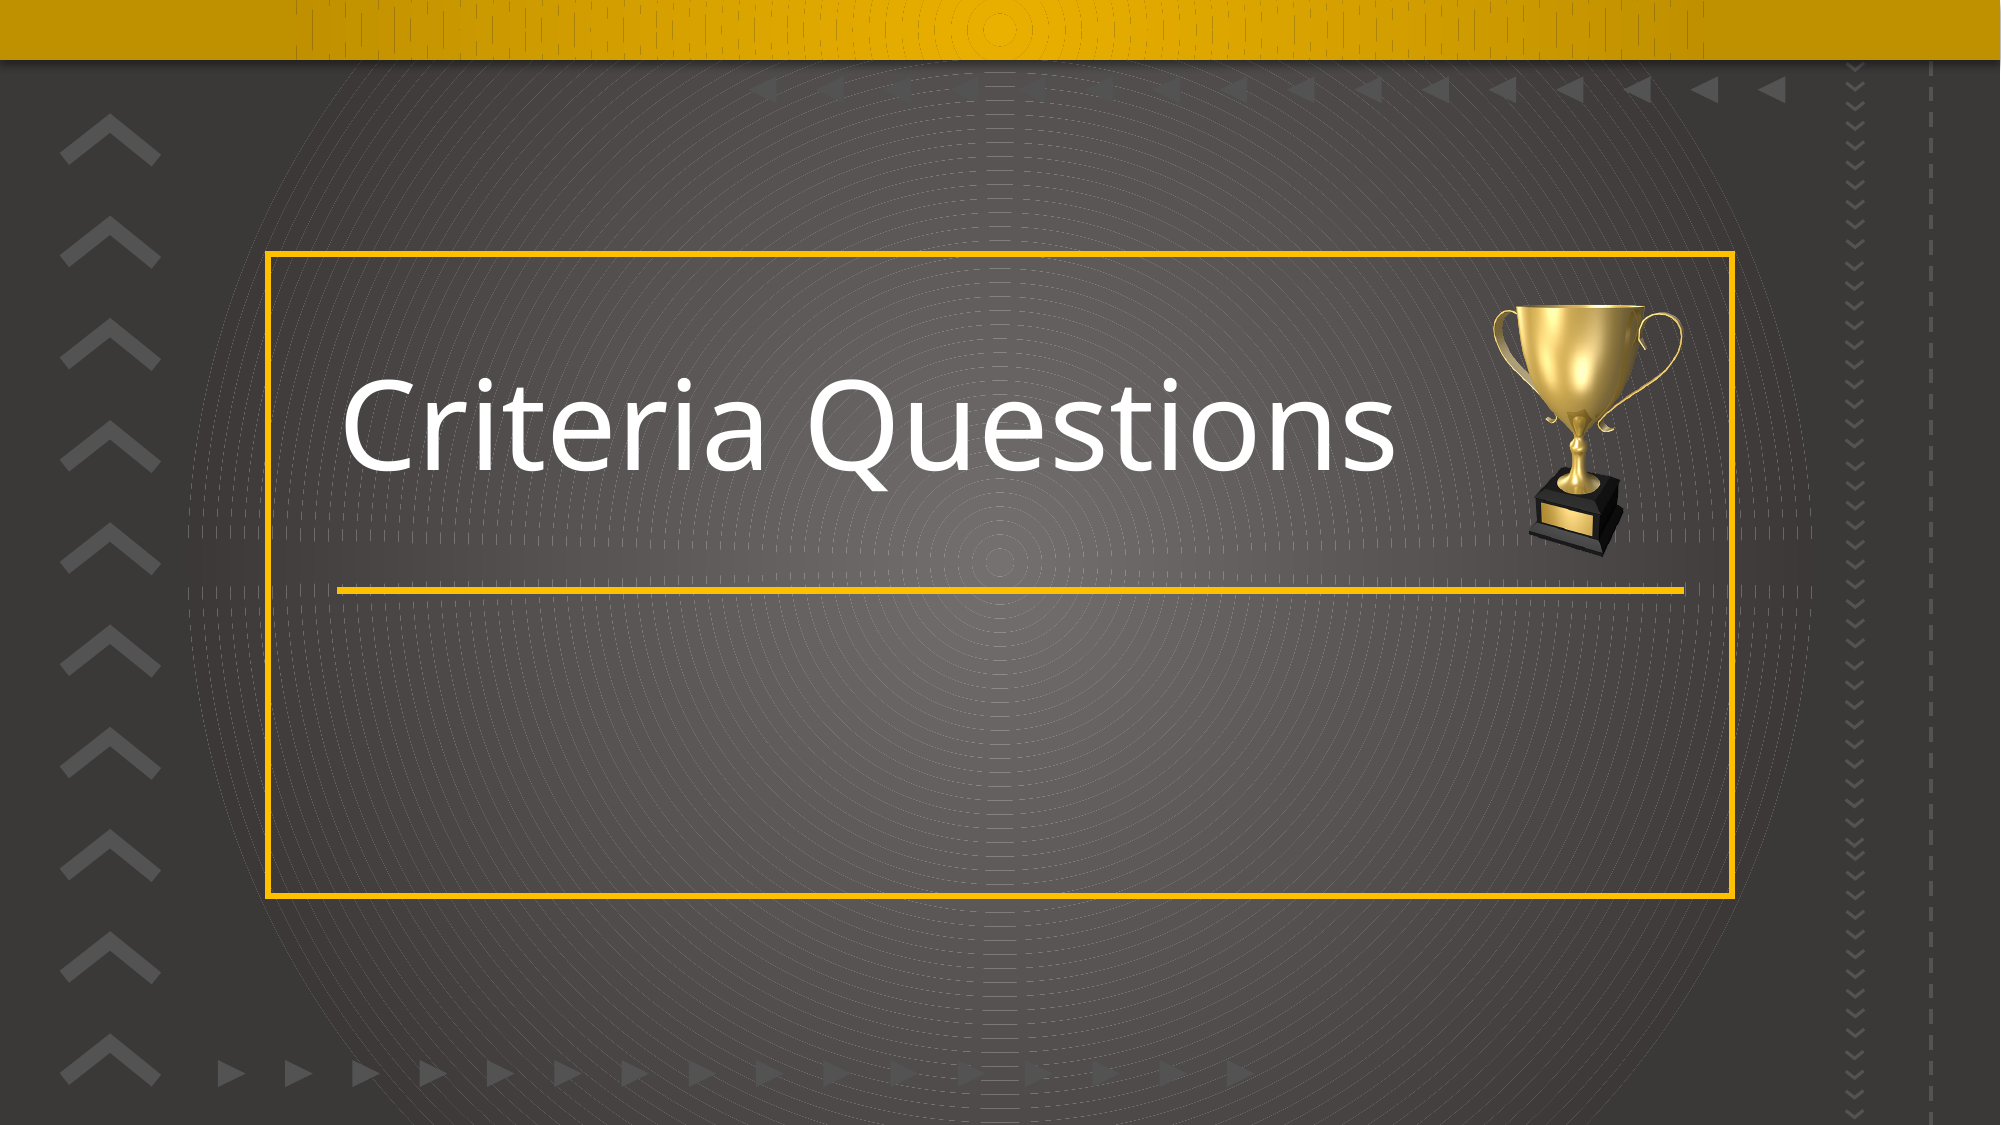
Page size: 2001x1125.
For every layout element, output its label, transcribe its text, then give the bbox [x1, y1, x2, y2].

title Criteria Questions [266, 252, 1734, 609]
picture [1734, 256, 1740, 594]
